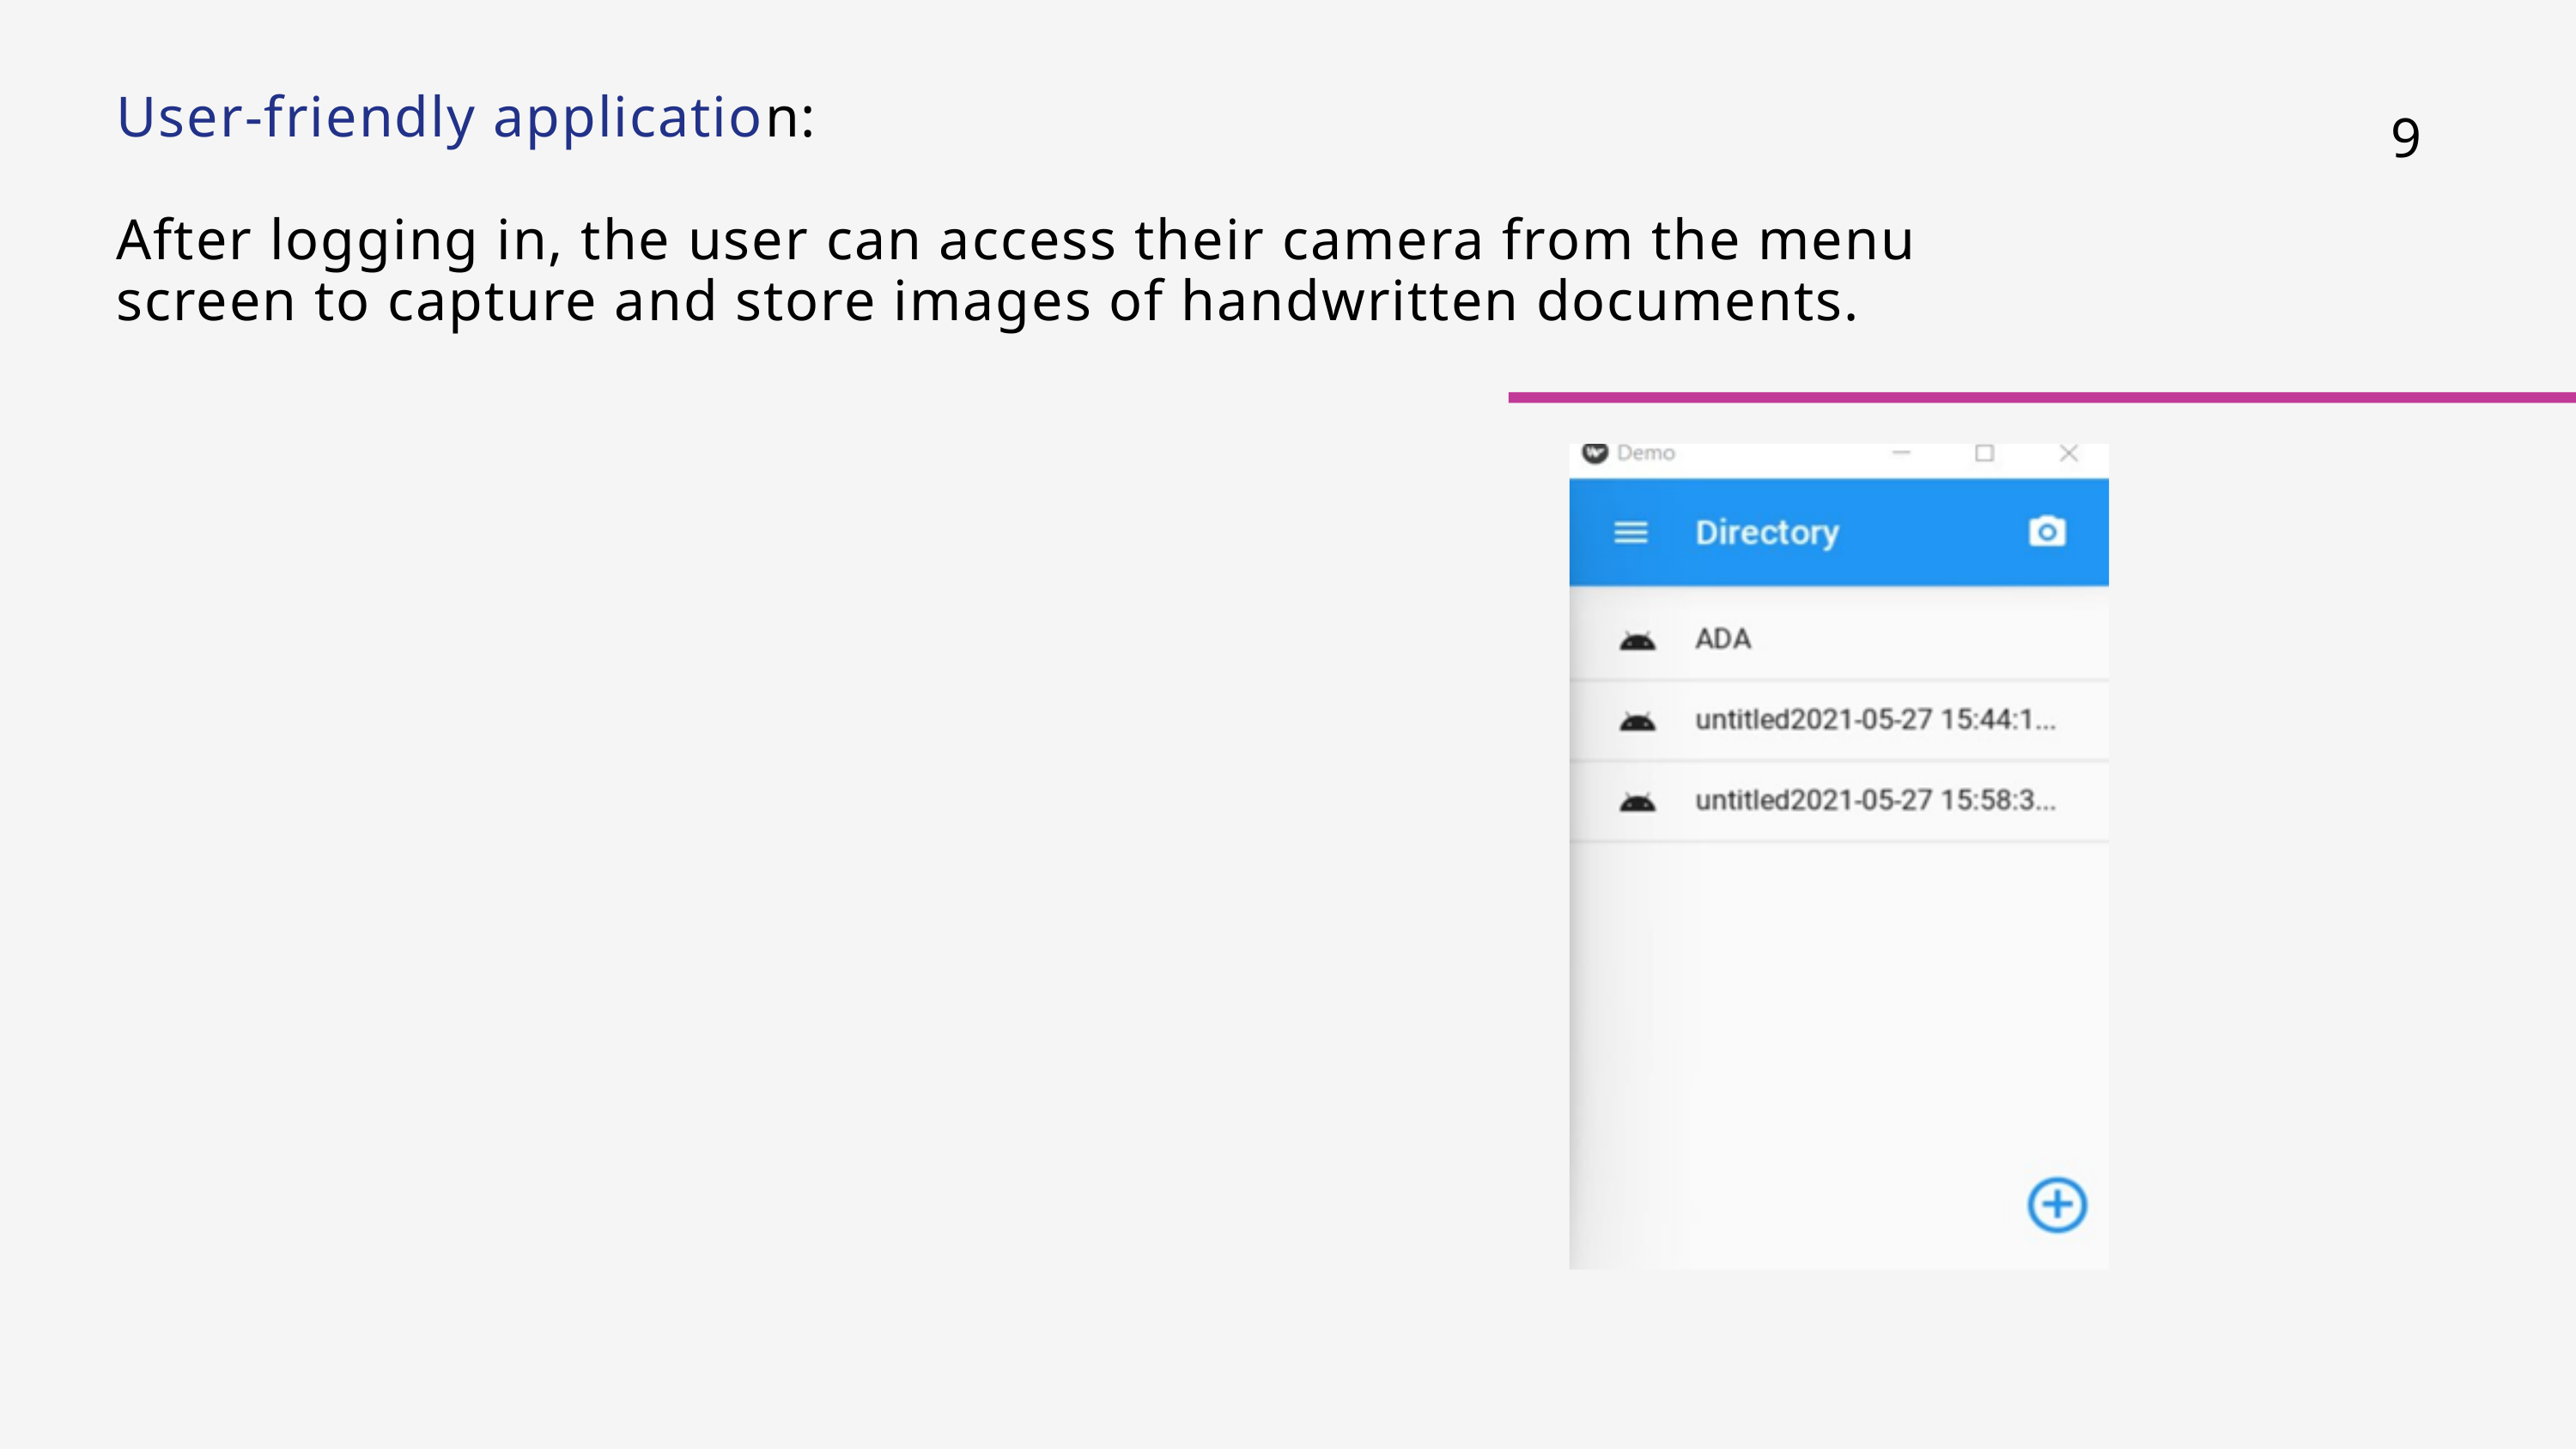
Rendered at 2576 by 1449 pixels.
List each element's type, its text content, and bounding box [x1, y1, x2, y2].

text_box User-friendly application: After logging in, the user can access their camera from the menu screen to capture and store images of handwritten documents. [116, 87, 2020, 332]
text_box 9 [2391, 109, 2471, 169]
text_box [1569, 444, 2110, 1270]
